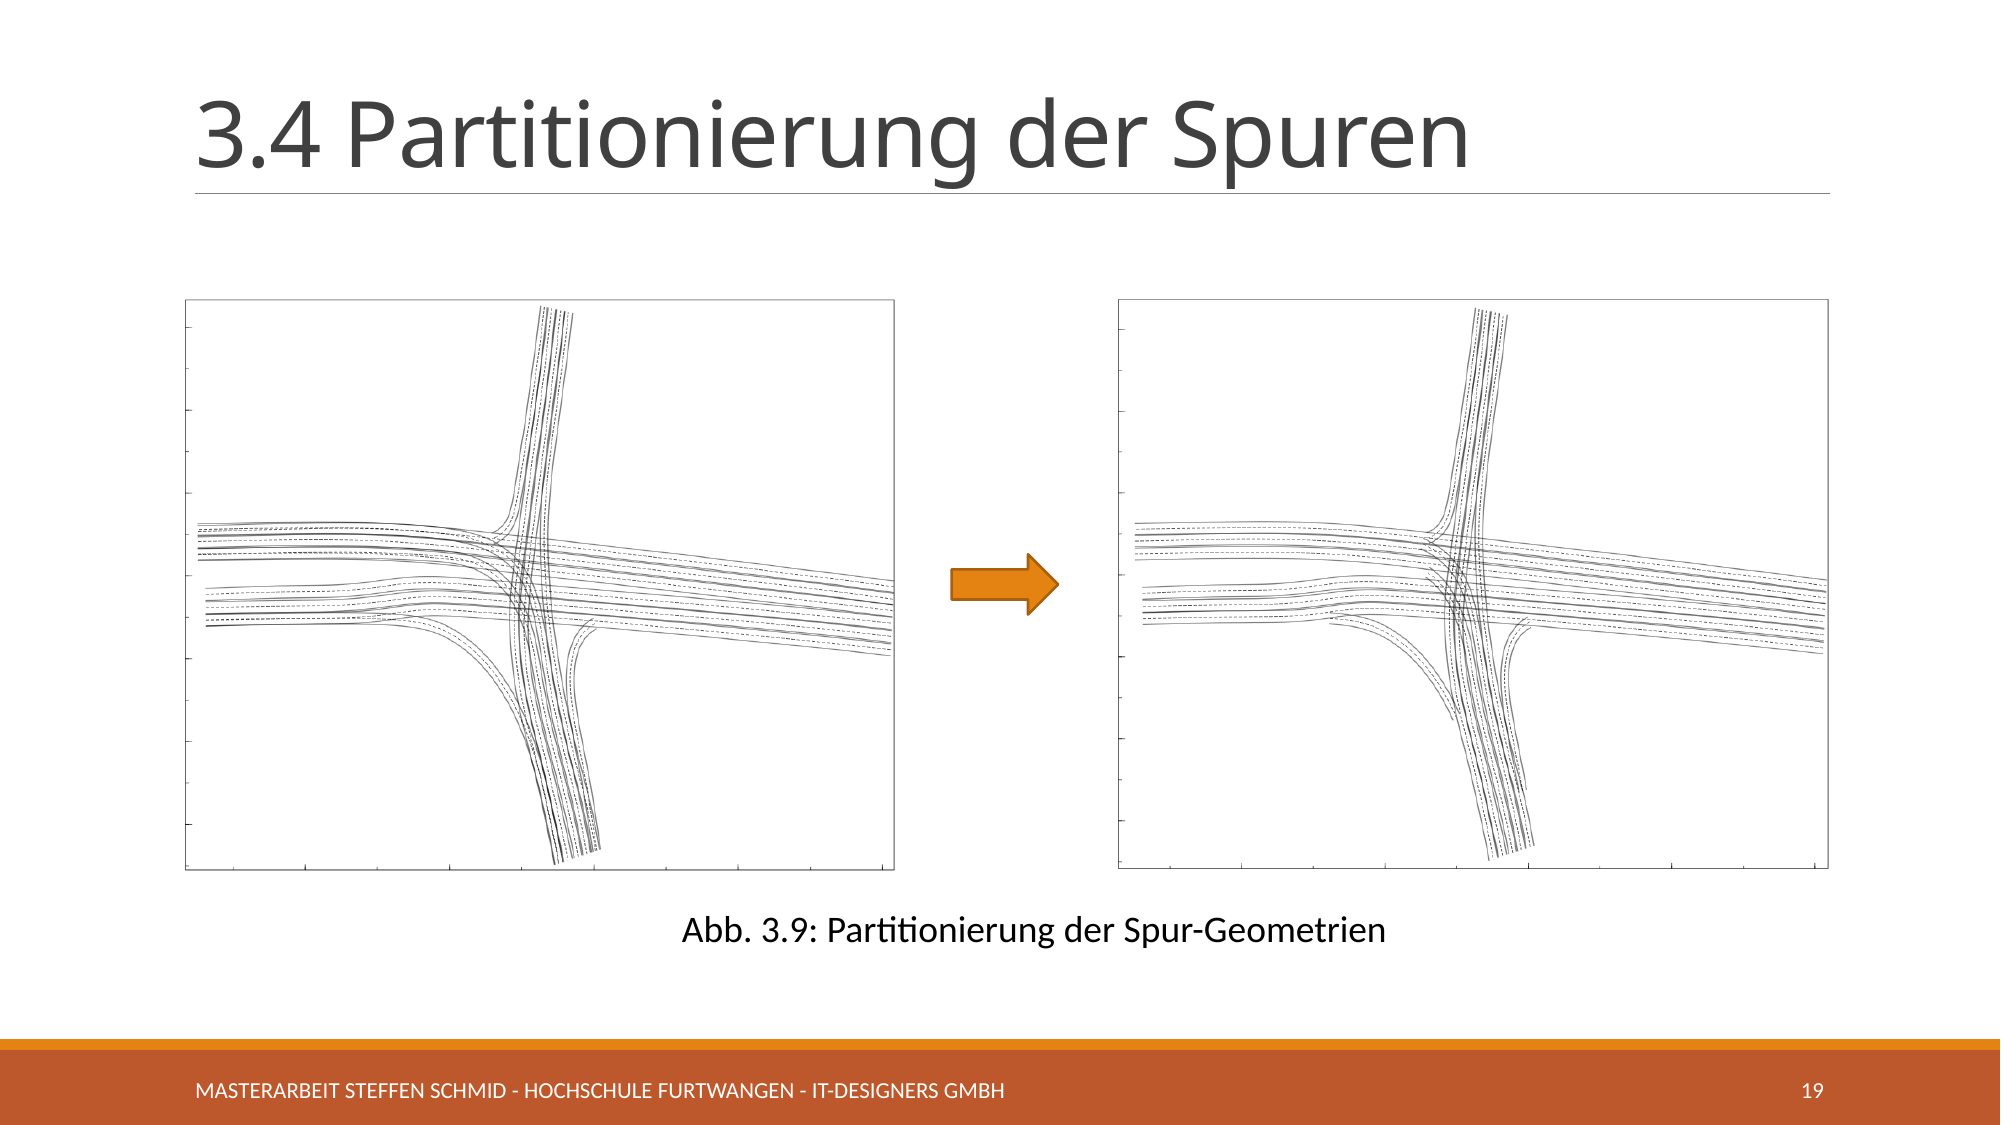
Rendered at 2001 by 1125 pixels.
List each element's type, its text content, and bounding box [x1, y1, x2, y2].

slide_number 19 [1624, 1059, 1840, 1120]
footer Masterarbeit Steffen Schmid - Hochschule Furtwangen - IT-Designers GmbH [180, 1059, 1396, 1120]
picture [179, 295, 897, 874]
title 3.4 Partitionierung der Spuren [180, 47, 1830, 194]
text_box [950, 553, 1060, 616]
picture [1113, 295, 1831, 874]
text_box Abb. 3.9: Partitionierung der Spur-Geometrien [667, 897, 1527, 957]
